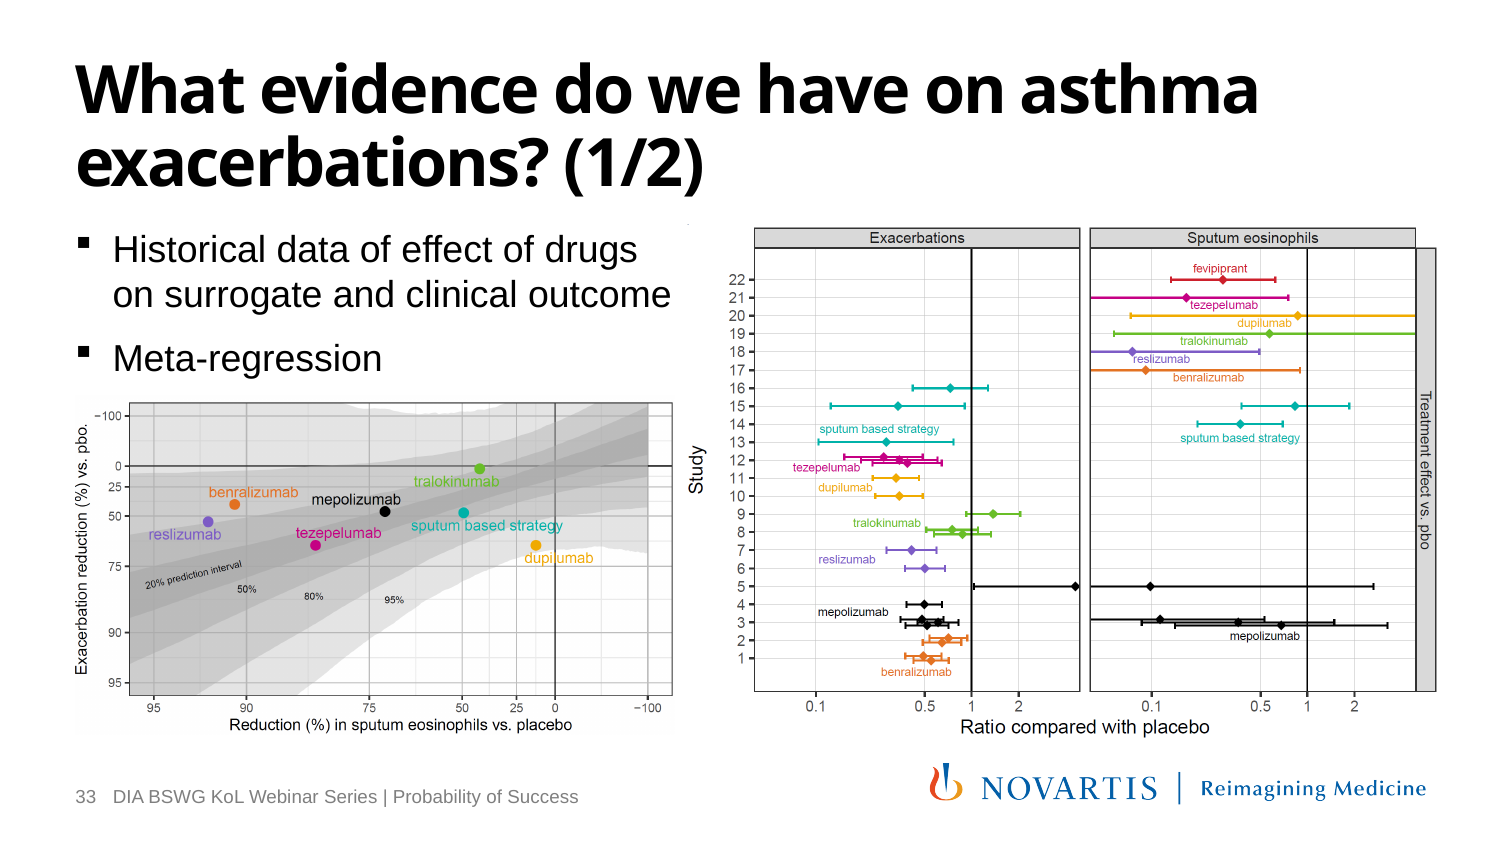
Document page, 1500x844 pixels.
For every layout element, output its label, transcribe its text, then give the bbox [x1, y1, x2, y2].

title What evidence do we have on asthma exacerbations? (1/2) [75, 56, 1425, 214]
list Historical data of effect of drugs on surrogate and clinical outcome Meta-regression [75, 224, 686, 735]
picture [74, 395, 676, 735]
picture [686, 224, 1469, 843]
footer DIA BSWG KoL Webinar Series | Probability of Success [113, 784, 735, 822]
slide_number 33 [75, 784, 113, 822]
